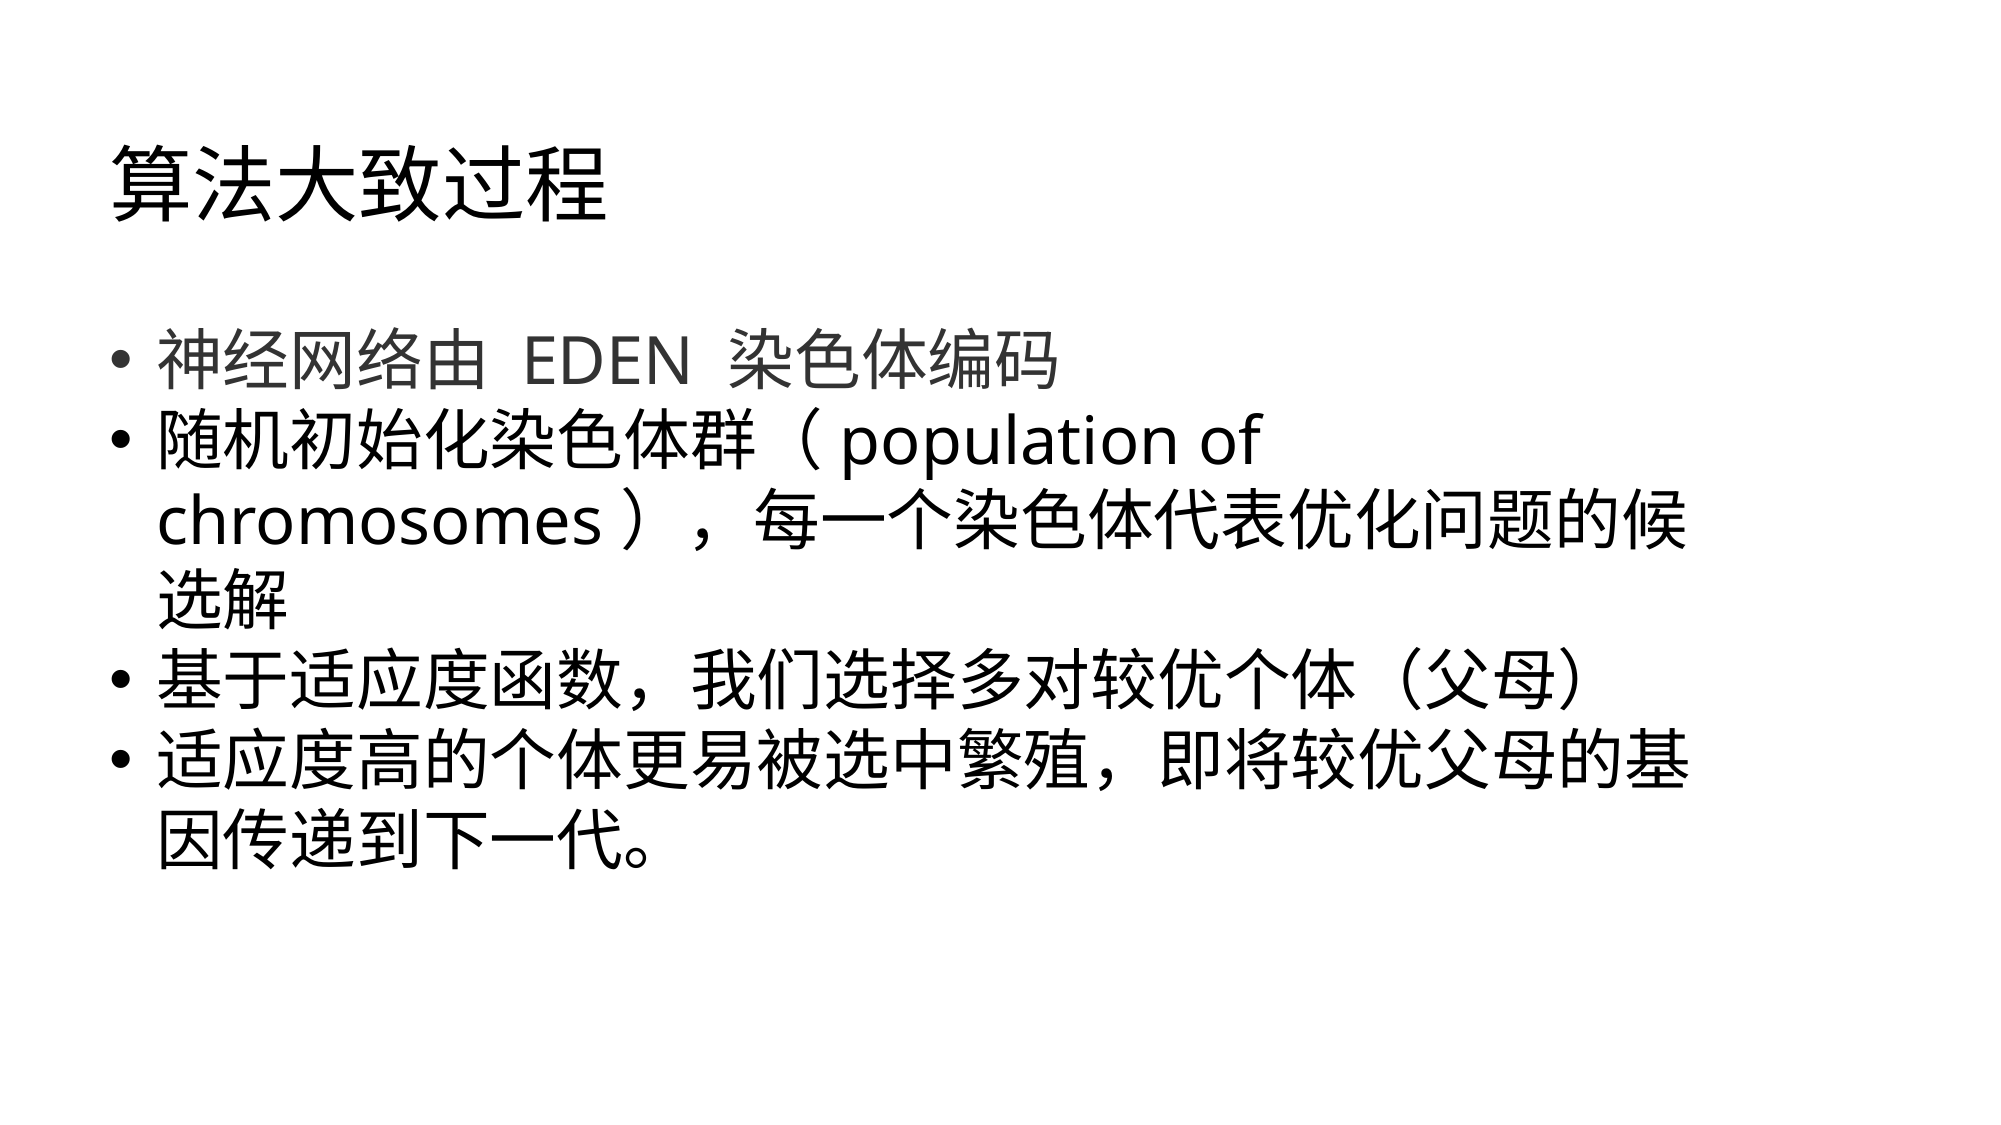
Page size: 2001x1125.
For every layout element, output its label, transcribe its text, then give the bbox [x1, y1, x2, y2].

text_box 算法大致过程 [94, 124, 1463, 239]
text_box 神经网络由 EDEN 染色体编码 随机初始化染色体群（population of chromosomes），每一个染色体代表优化问题的候选解 基于适应度函数，我们选择多对较优个体（父母） 适应度高的个体更易被选中繁殖，即将较优父母的基因传递到下一代。 [94, 310, 1766, 966]
text_box [94, 310, 1912, 1025]
